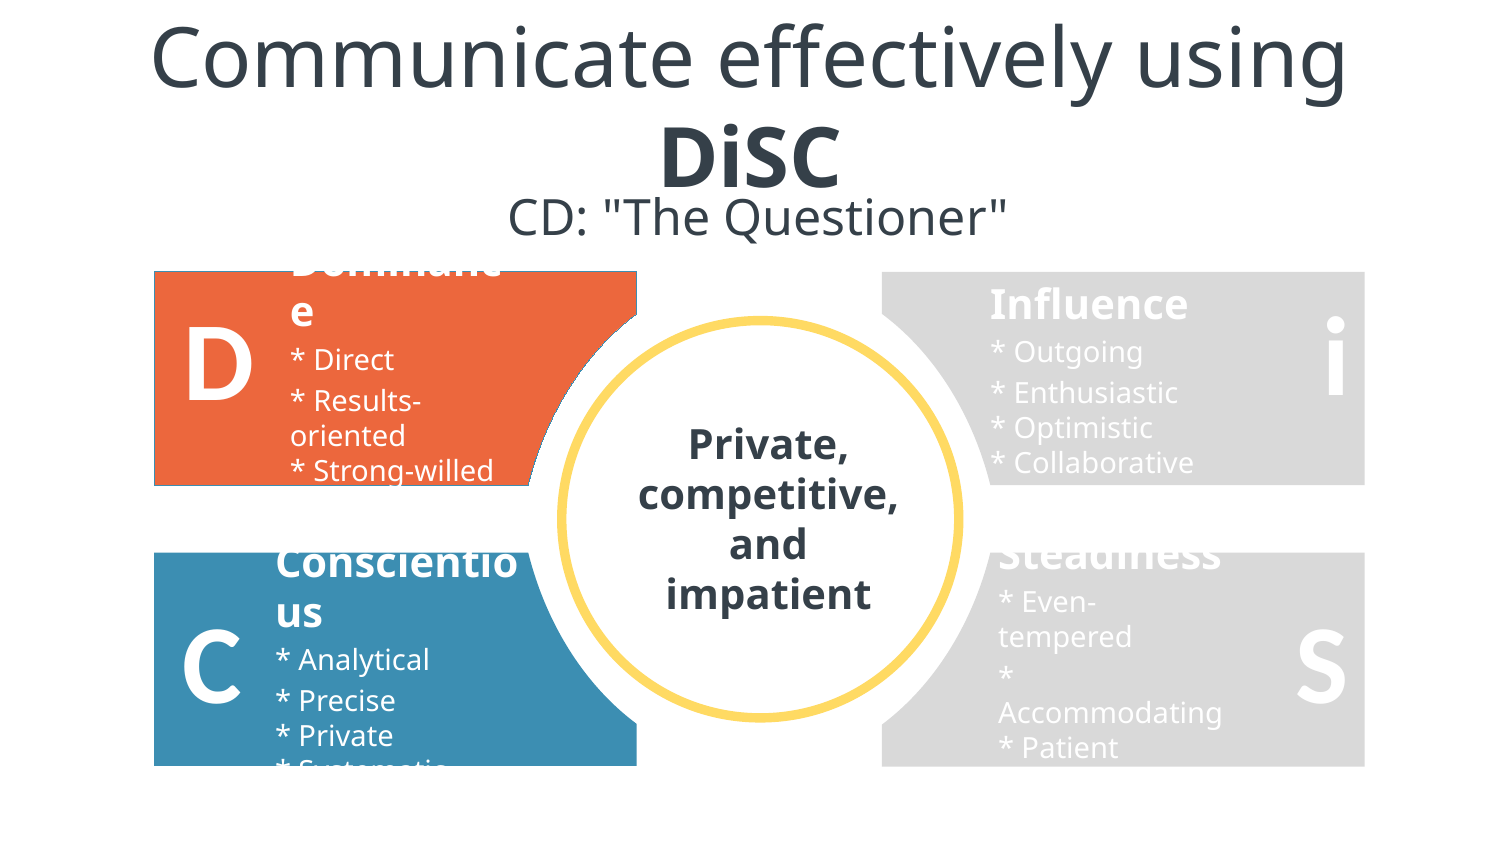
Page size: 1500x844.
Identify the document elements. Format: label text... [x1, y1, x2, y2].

text_box [154, 552, 529, 766]
text_box [650, 685, 870, 718]
text_box Dominance * Direct * Results-oriented * Strong-willed * Forceful [274, 271, 537, 486]
text_box [154, 271, 274, 486]
text_box [925, 408, 959, 631]
text_box D [168, 280, 275, 431]
text_box [990, 271, 1365, 486]
text_box [654, 320, 866, 351]
text_box Conscientious * Analytical * Precise * Private * Systematic [260, 554, 544, 769]
text_box [989, 552, 1365, 767]
title Communicate effectively using DiSC [50, 33, 1450, 175]
text_box S [1257, 584, 1364, 734]
text_box Private, competitive, and impatient [612, 351, 925, 685]
text_box [537, 271, 637, 456]
text_box CD: "The Questioner" [154, 178, 1364, 254]
text_box i [1258, 275, 1365, 426]
text_box [881, 578, 983, 767]
text_box Influence * Outgoing * Enthusiastic * Optimistic * Collaborative [975, 271, 1238, 485]
text_box [561, 387, 612, 652]
text_box [881, 271, 975, 439]
text_box [544, 600, 637, 766]
text_box Steadiness * Even-tempered * Accommodating * Patient * Tactful [983, 556, 1246, 771]
text_box C [168, 583, 260, 734]
